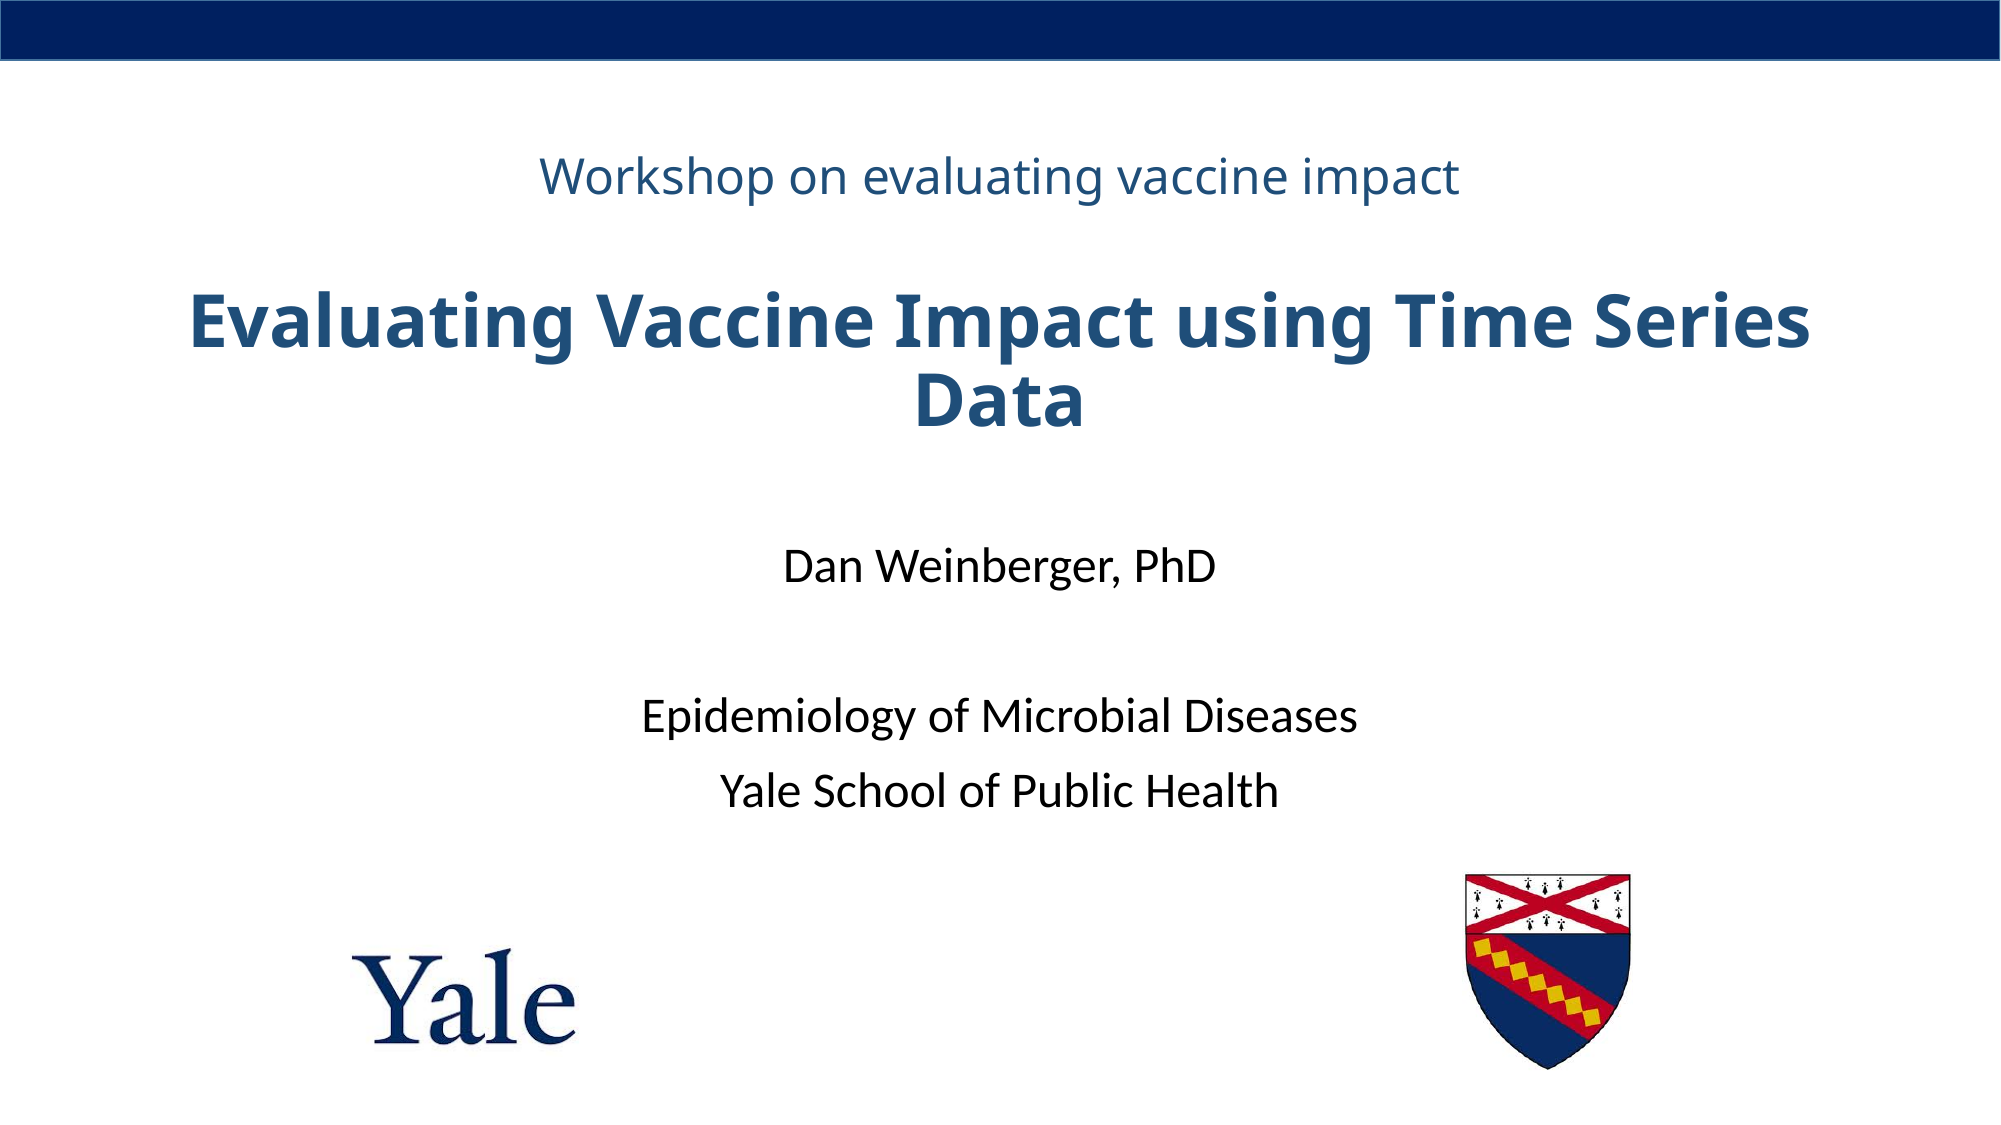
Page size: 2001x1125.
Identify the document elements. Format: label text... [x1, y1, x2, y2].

subtitle Dan Weinberger, PhD Epidemiology of Microbial Diseases Yale School of Public Health [474, 531, 1525, 997]
picture [1462, 871, 1633, 1072]
title Workshop on evaluating vaccine impact Evaluating Vaccine Impact using Time Series Data [155, 143, 1845, 452]
picture [349, 937, 580, 1057]
